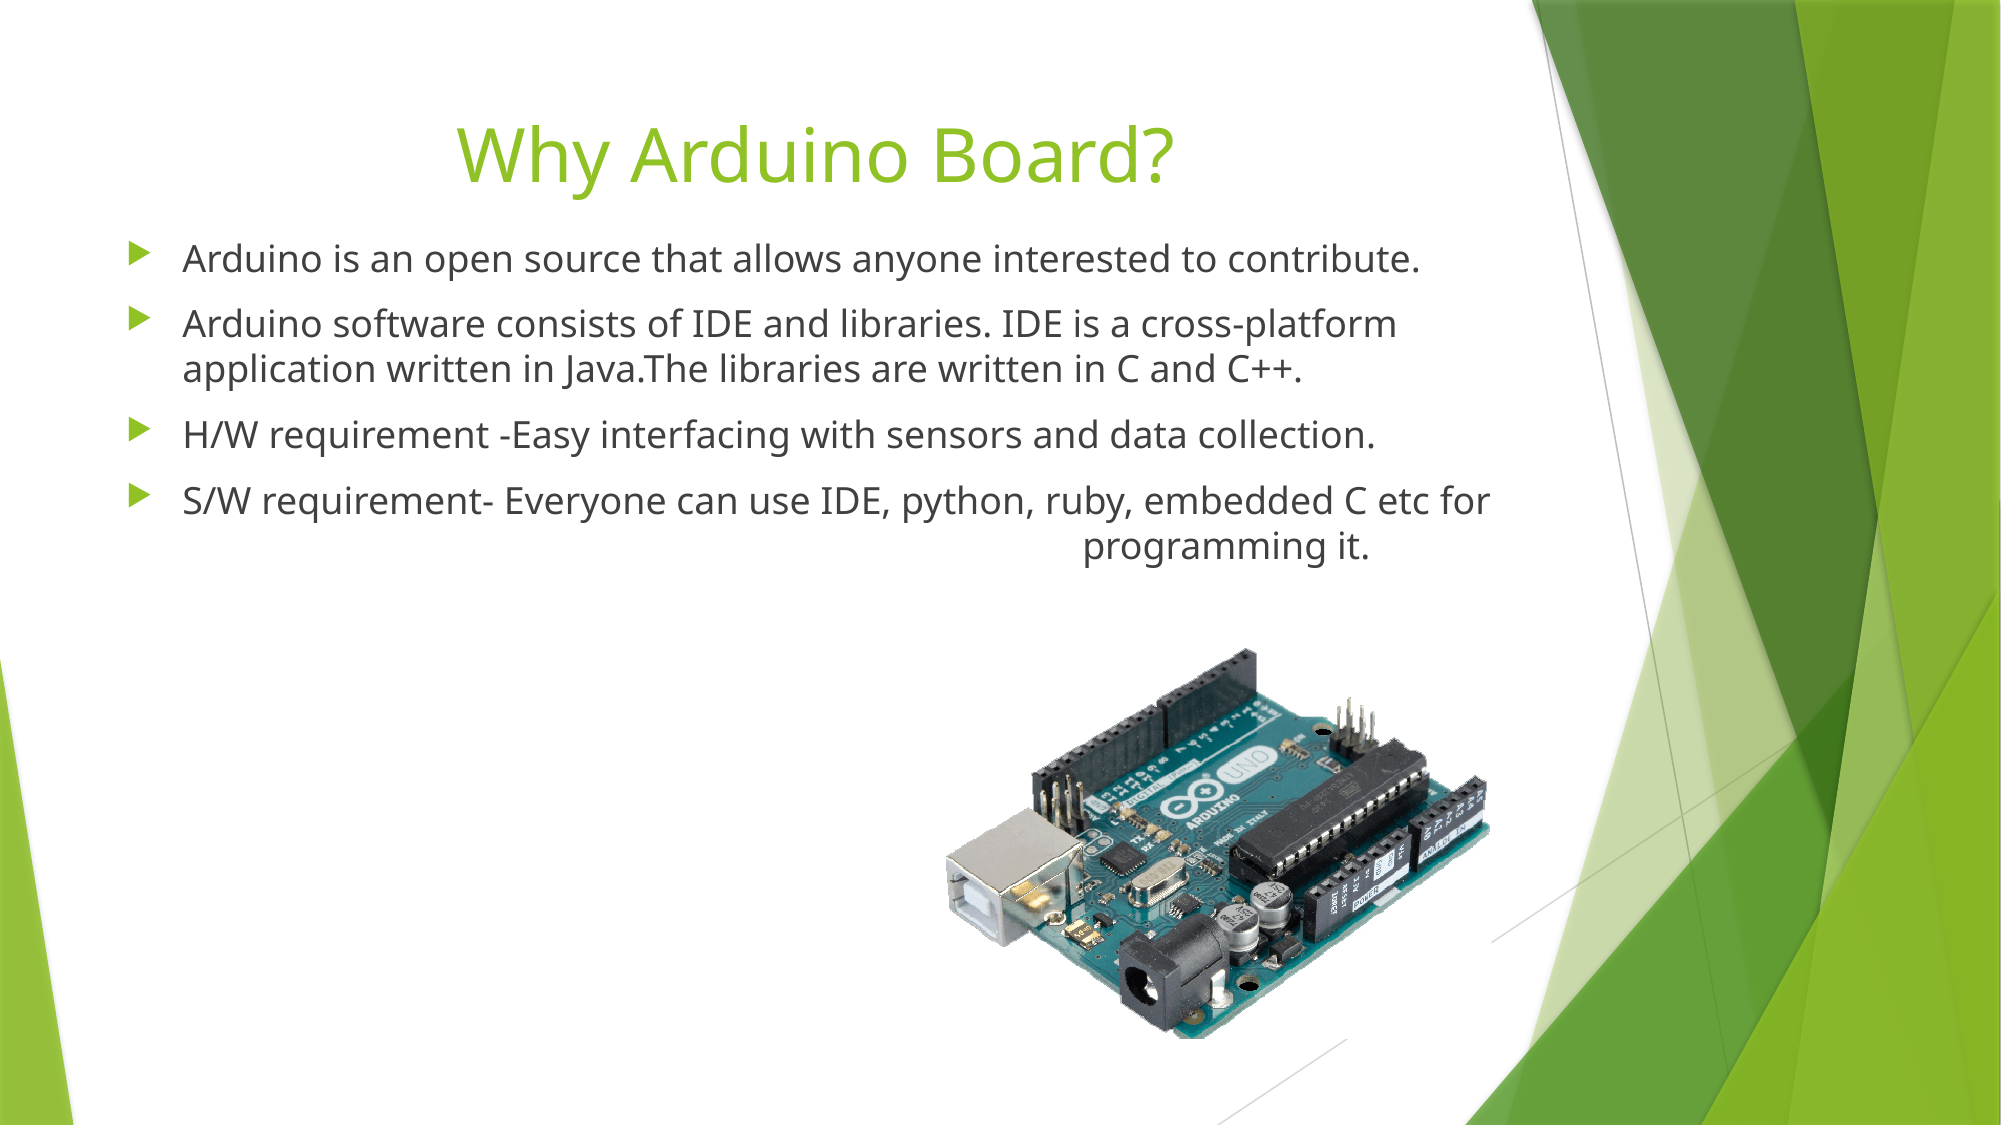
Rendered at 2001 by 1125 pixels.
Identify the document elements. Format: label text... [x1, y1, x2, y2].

title Why Arduino Board? [111, 99, 1522, 227]
picture [942, 645, 1492, 1039]
list Arduino is an open source that allows anyone interested to contribute. Arduino software consists of IDE and libraries. IDE is a cross-platform application written in Java.The libraries are written in C and C++. H/W requirement -Easy interfacing with sensors and data collection. S/W requirement- Everyone can use IDE, python, ruby, embedded C etc for programming it. [111, 227, 1522, 1065]
